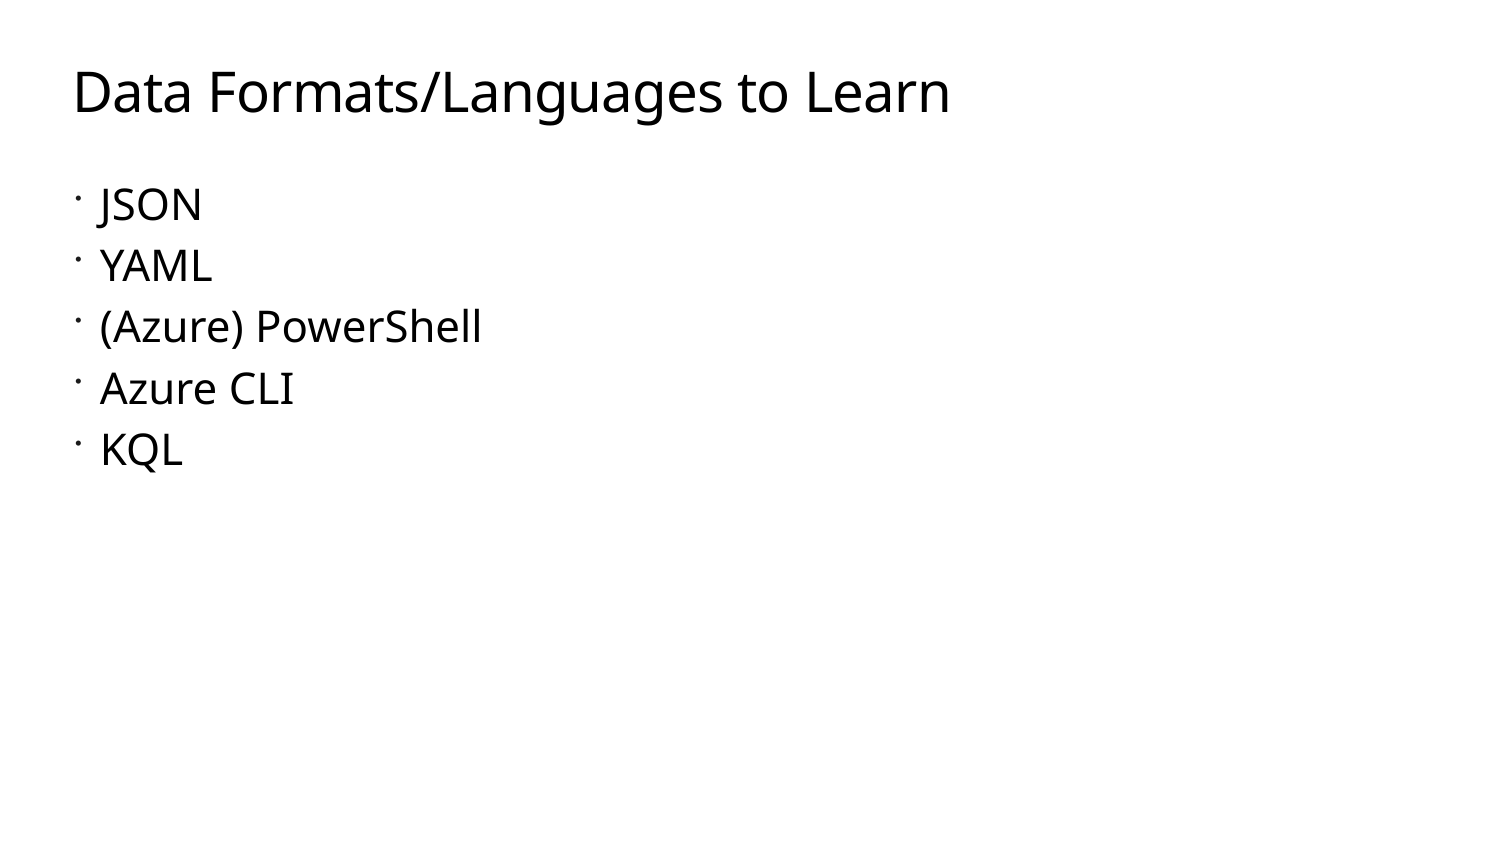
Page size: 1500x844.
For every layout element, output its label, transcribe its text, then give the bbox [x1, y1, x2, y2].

list JSON YAML (Azure) PowerShell Azure CLI KQL [71, 176, 1428, 376]
title Data Formats/Languages to Learn [72, 56, 1428, 125]
